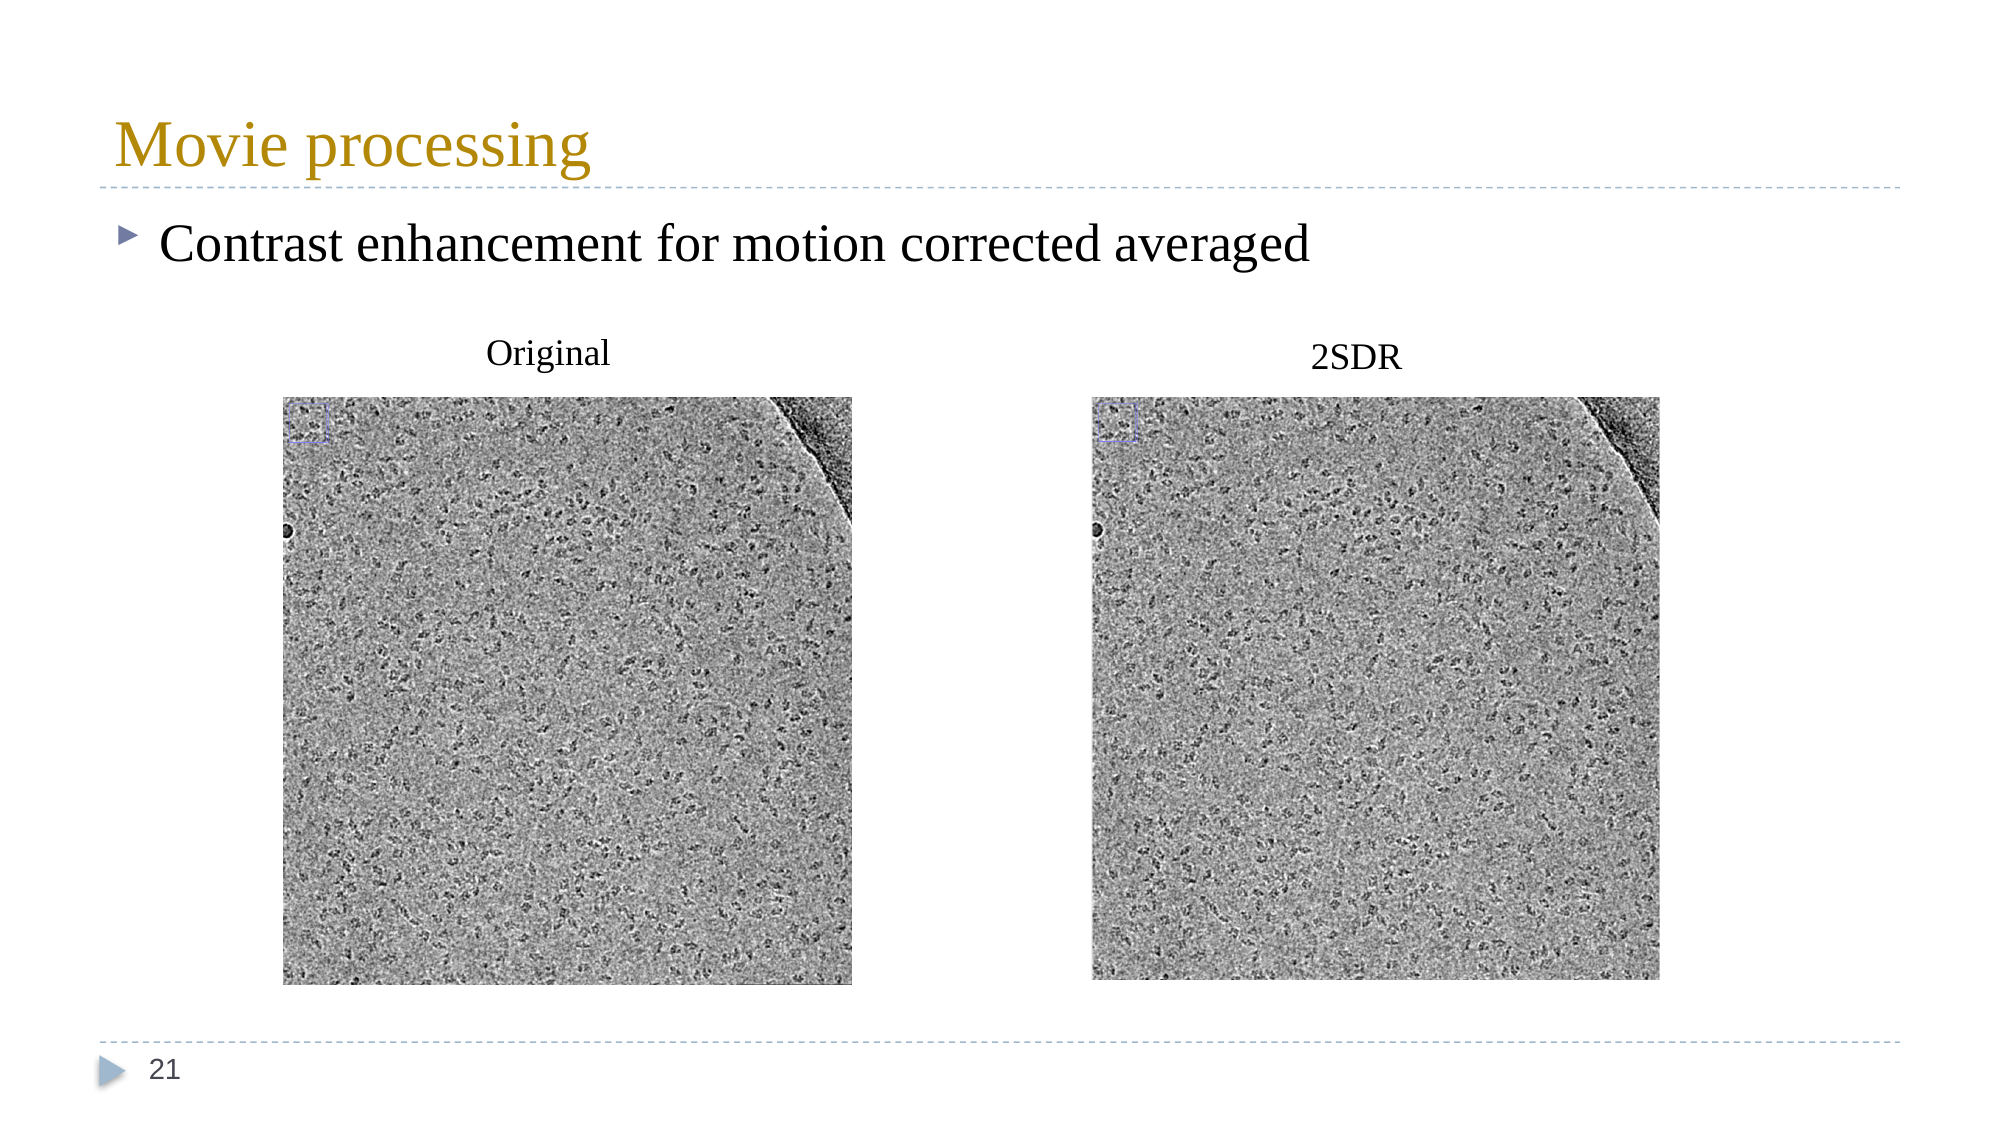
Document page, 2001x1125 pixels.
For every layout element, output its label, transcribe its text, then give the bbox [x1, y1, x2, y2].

picture [1091, 396, 1660, 980]
text_box 2SDR [1296, 324, 1418, 385]
title Movie processing [99, 24, 1901, 188]
slide_number 21 [134, 1042, 568, 1103]
list Contrast enhancement for motion corrected averaged [99, 199, 1901, 1011]
picture [283, 396, 852, 985]
text_box Original [471, 320, 627, 380]
